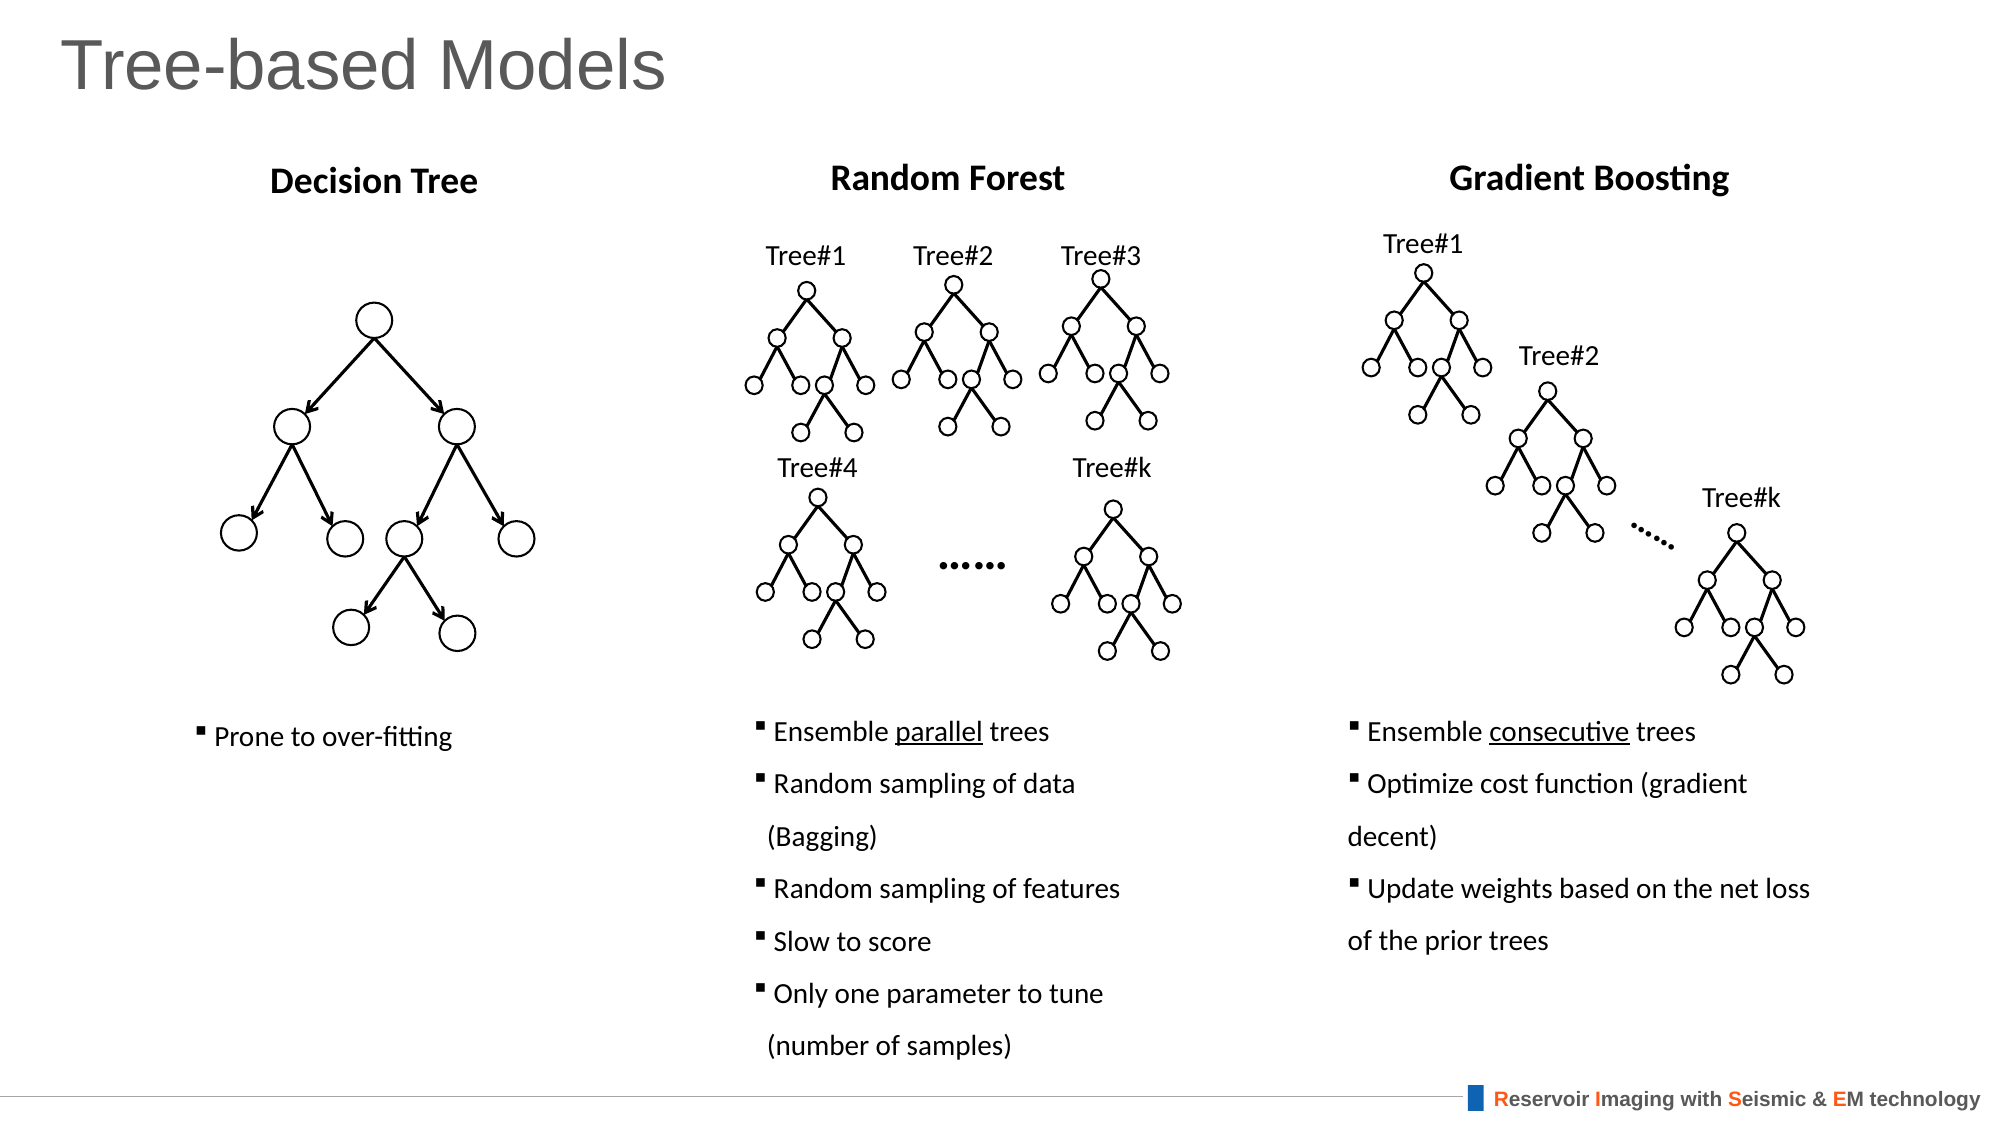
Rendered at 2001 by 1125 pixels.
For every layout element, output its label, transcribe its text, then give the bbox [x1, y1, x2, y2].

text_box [1486, 382, 1616, 542]
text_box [220, 302, 535, 652]
text_box Random Forest [815, 146, 1200, 206]
text_box Tree#4 [762, 441, 881, 488]
text_box Decision Tree [255, 148, 494, 209]
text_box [1039, 270, 1169, 430]
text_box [1052, 500, 1181, 660]
text_box Ensemble parallel trees Random sampling of data (Bagging) Random sampling of features Slow to score Only one parameter to tune (number of samples) [739, 687, 1224, 1125]
text_box Tree#3 [1046, 228, 1165, 270]
text_box Tree#1 [1368, 216, 1487, 264]
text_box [1675, 524, 1805, 684]
text_box Tree#1 [750, 228, 869, 279]
text_box …… [1616, 479, 1715, 571]
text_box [1362, 264, 1492, 424]
text_box Tree#k [1687, 470, 1806, 521]
text_box Tree#2 [898, 228, 1017, 275]
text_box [756, 488, 886, 649]
text_box …… [922, 512, 1052, 587]
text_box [745, 281, 875, 442]
text_box Gradient Boosting [1434, 146, 1745, 206]
text_box Ensemble consecutive trees Optimize cost function (gradient decent) Update weights based on the net loss of the prior trees [1332, 687, 1835, 1069]
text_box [892, 275, 1022, 436]
text_box Tree#2 [1504, 329, 1623, 379]
title Tree-based Models [45, 0, 1771, 134]
text_box Prone to over-fitting [179, 692, 664, 865]
text_box Tree#k [1057, 441, 1176, 492]
